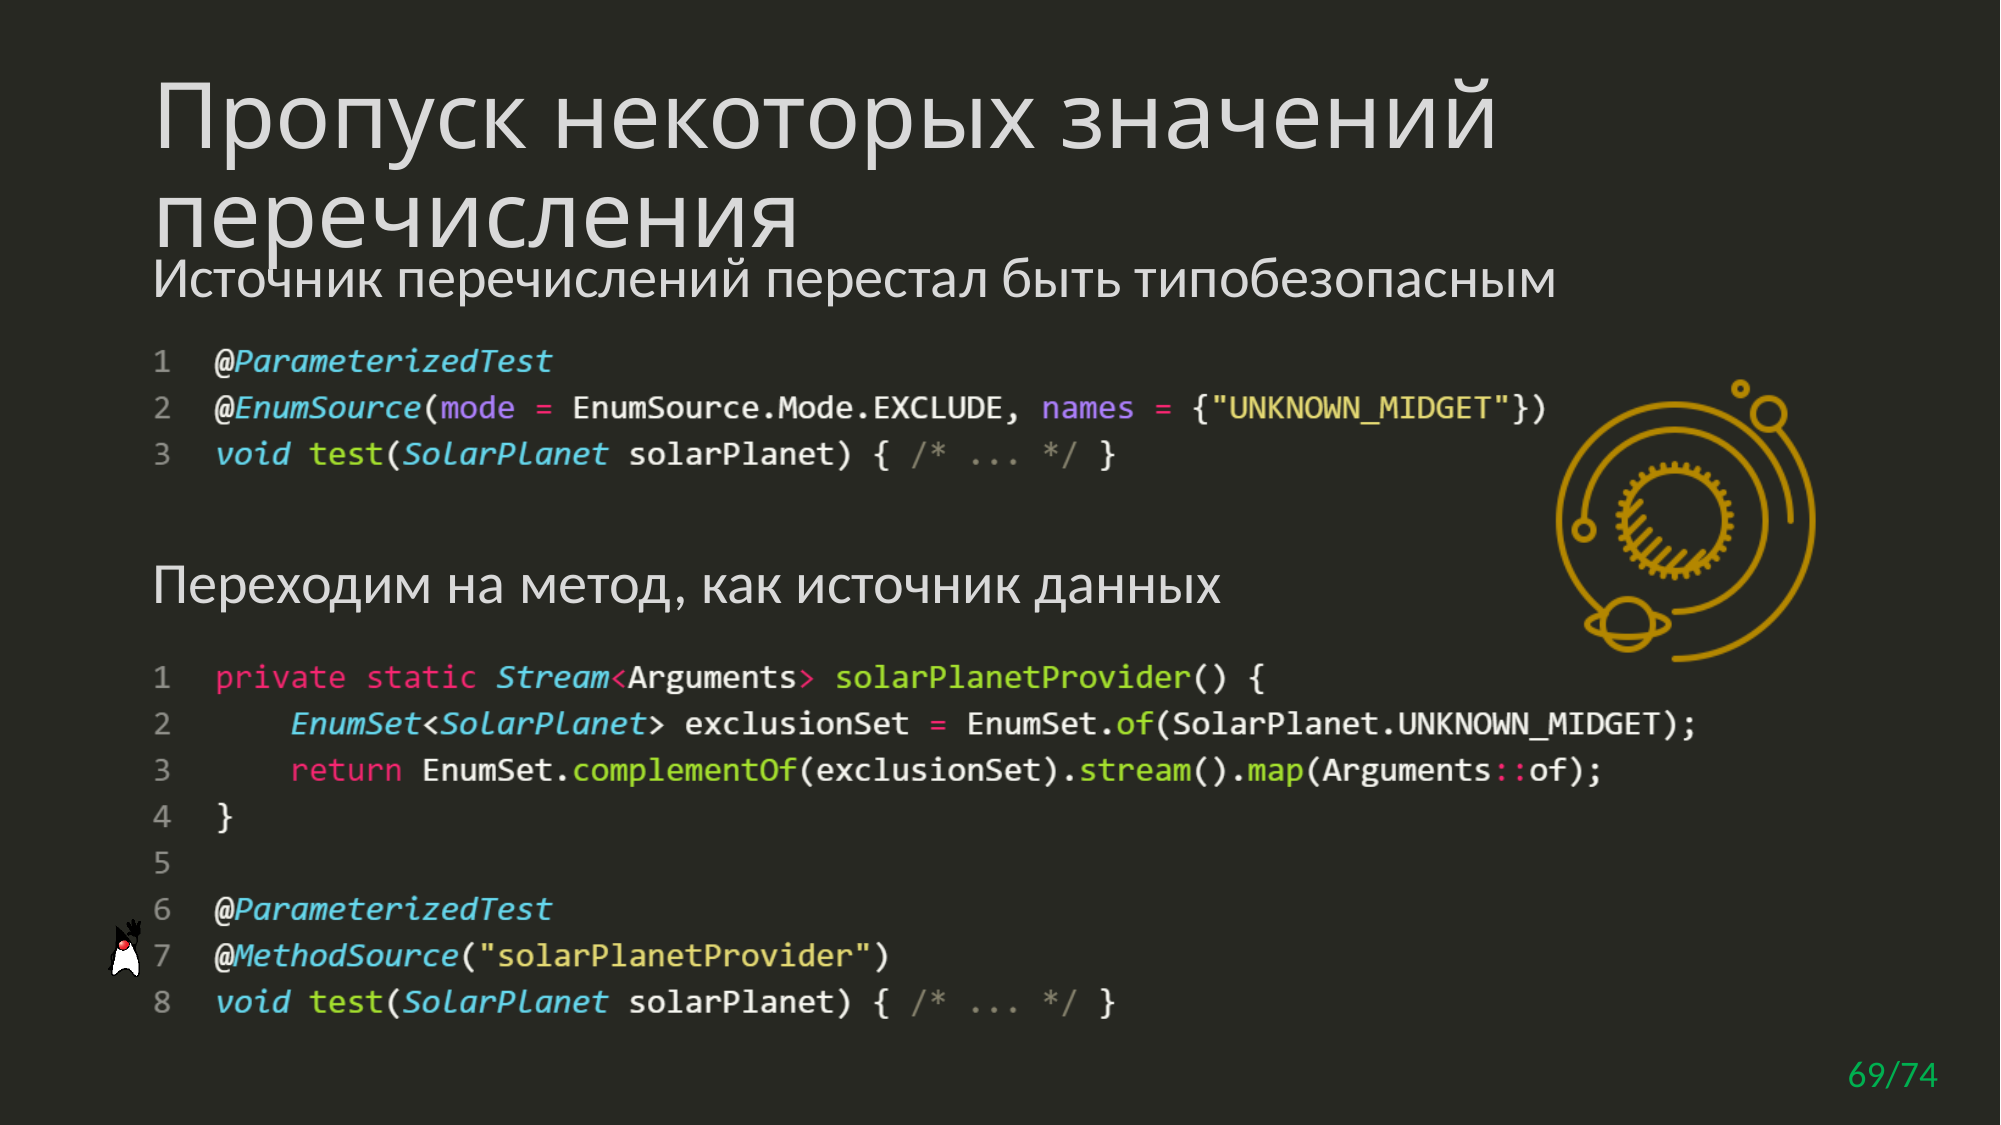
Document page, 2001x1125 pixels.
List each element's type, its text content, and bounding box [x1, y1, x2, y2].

title Пропуск некоторых значений перечисления [137, 59, 1908, 278]
text_box Переходим на метод, как источник данных [137, 537, 1354, 610]
picture [108, 294, 1841, 1069]
slide_number 69/74 [1809, 1042, 1953, 1103]
text_box Источник перечислений перестал быть типобезопасным [137, 232, 1814, 317]
